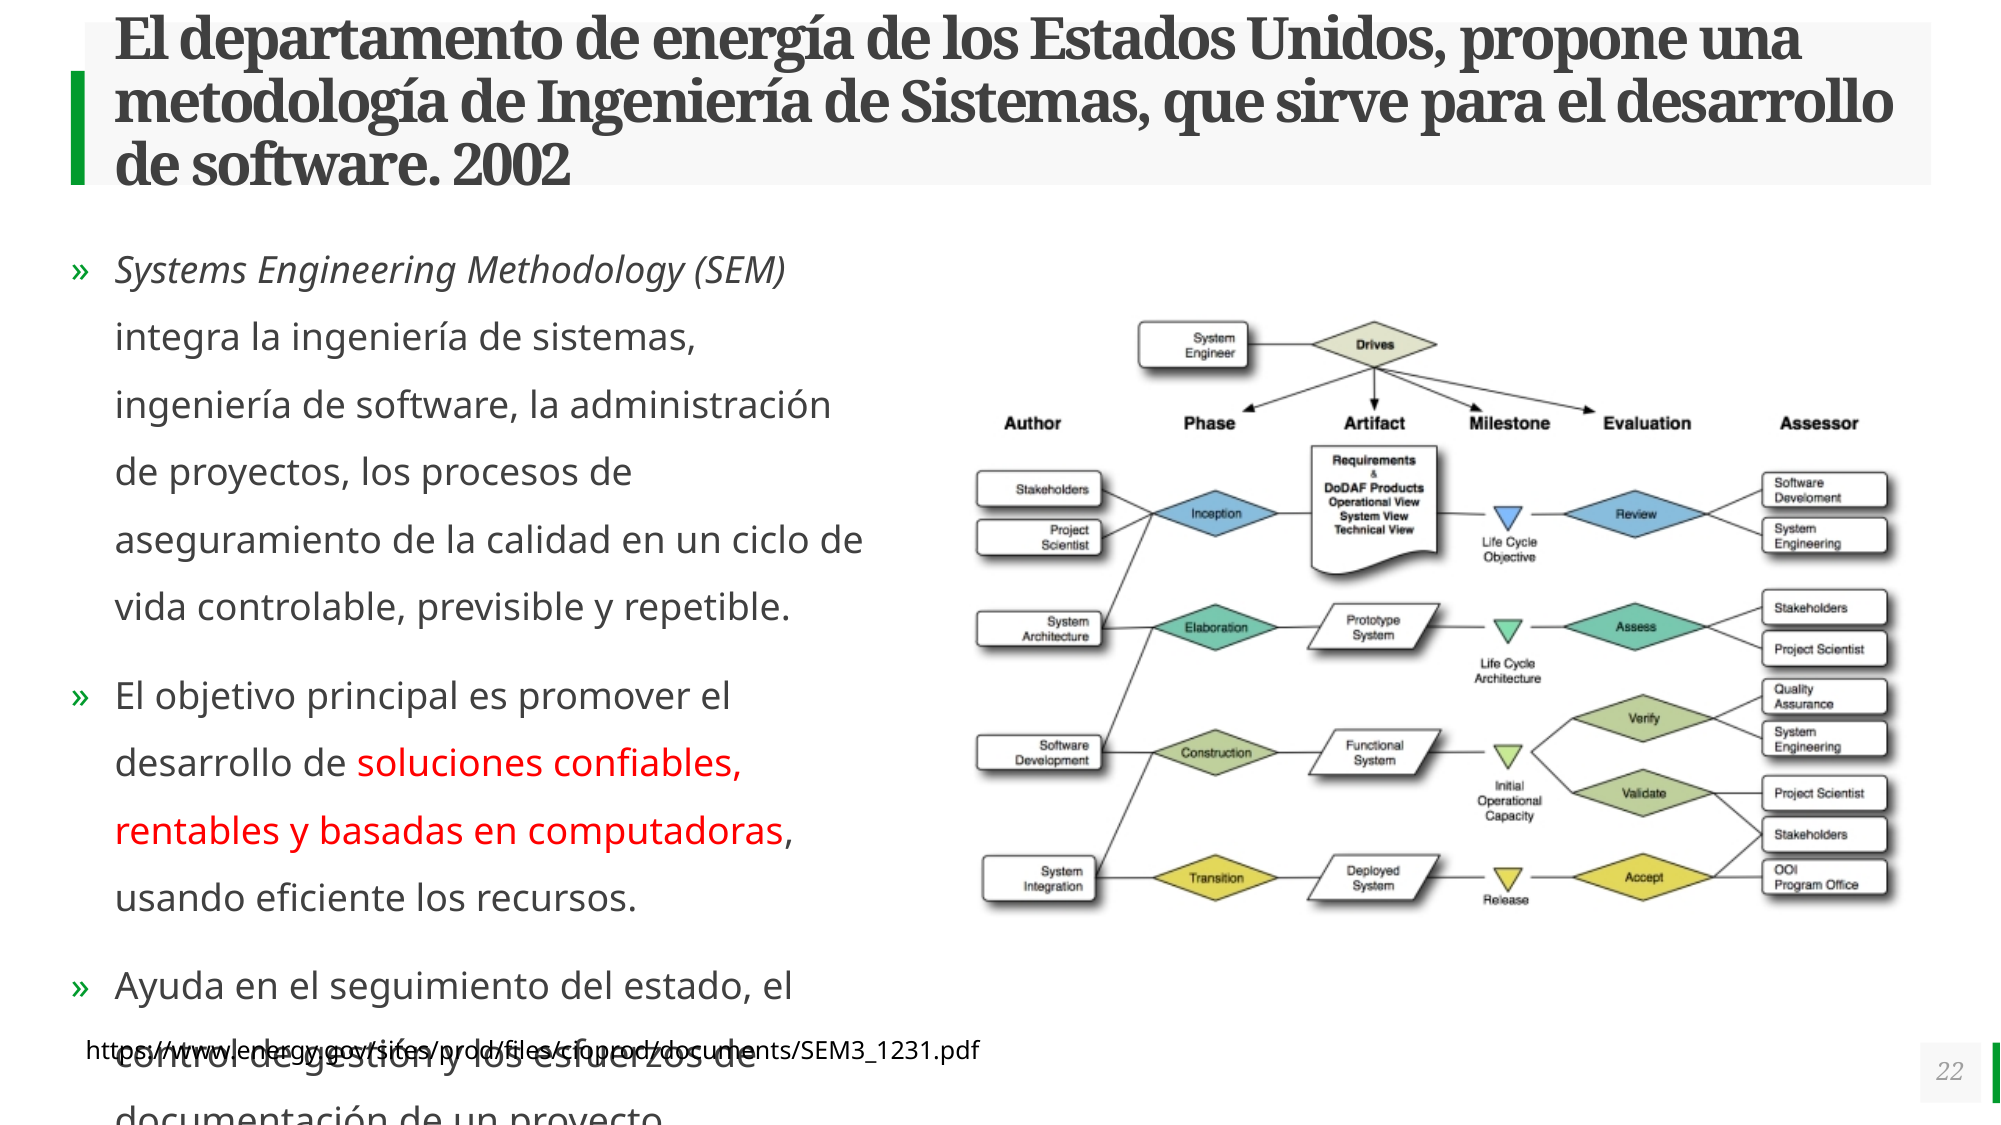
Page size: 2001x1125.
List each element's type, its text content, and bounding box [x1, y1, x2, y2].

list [969, 314, 1907, 921]
slide_number 22 [1920, 1042, 1982, 1103]
title El departamento de energía de los Estados Unidos, propone una metodología de Ingeniería de Sistemas, que sirve para el desarrollo de software. 2002 [84, 22, 1932, 185]
list Systems Engineering Methodology (SEM) integra la ingeniería de sistemas, ingeniería de software, la administración de proyectos, los procesos de aseguramiento de la calidad en un ciclo de vida controlable, previsible y repetible. El objetivo principal es promover el desarrollo de soluciones confiables, rentables y basadas en computadoras, usando eficiente los recursos. Ayuda en el seguimiento del estado, el control de gestión y los esfuerzos de documentación de un proyecto. Lectura Recomendada: [70, 223, 875, 1004]
text_box https://www.energy.gov/sites/prod/files/cioprod/documents/SEM3_1231.pdf [70, 1027, 1071, 1072]
